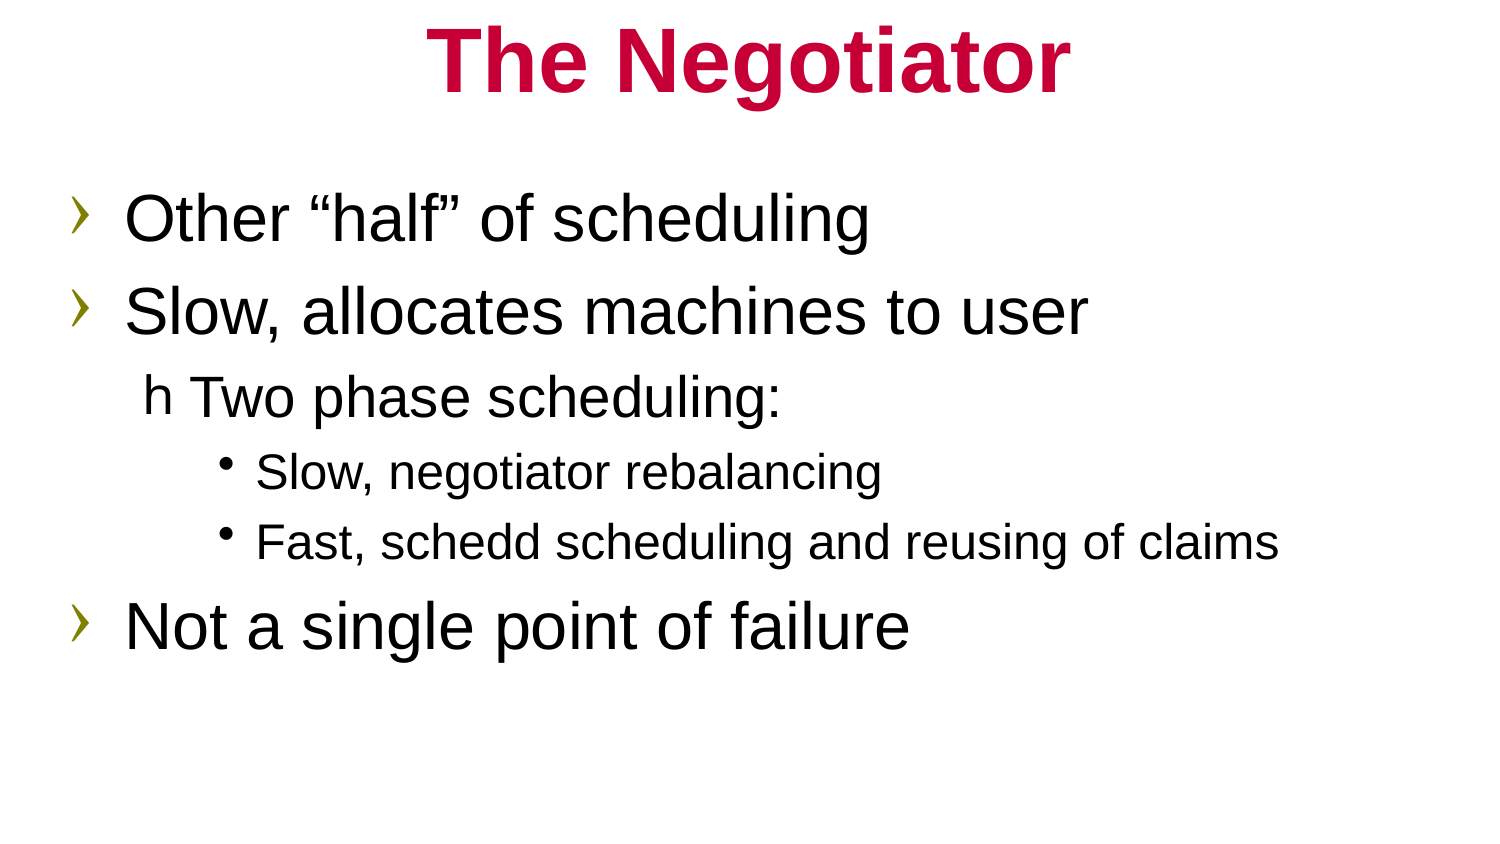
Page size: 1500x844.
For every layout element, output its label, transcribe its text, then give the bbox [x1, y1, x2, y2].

title The Negotiator [0, 0, 1500, 113]
list Other “half” of scheduling Slow, allocates machines to user Two phase scheduling: Slow, negotiator rebalancing Fast, schedd scheduling and reusing of claims Not a single point of failure [52, 166, 1431, 687]
